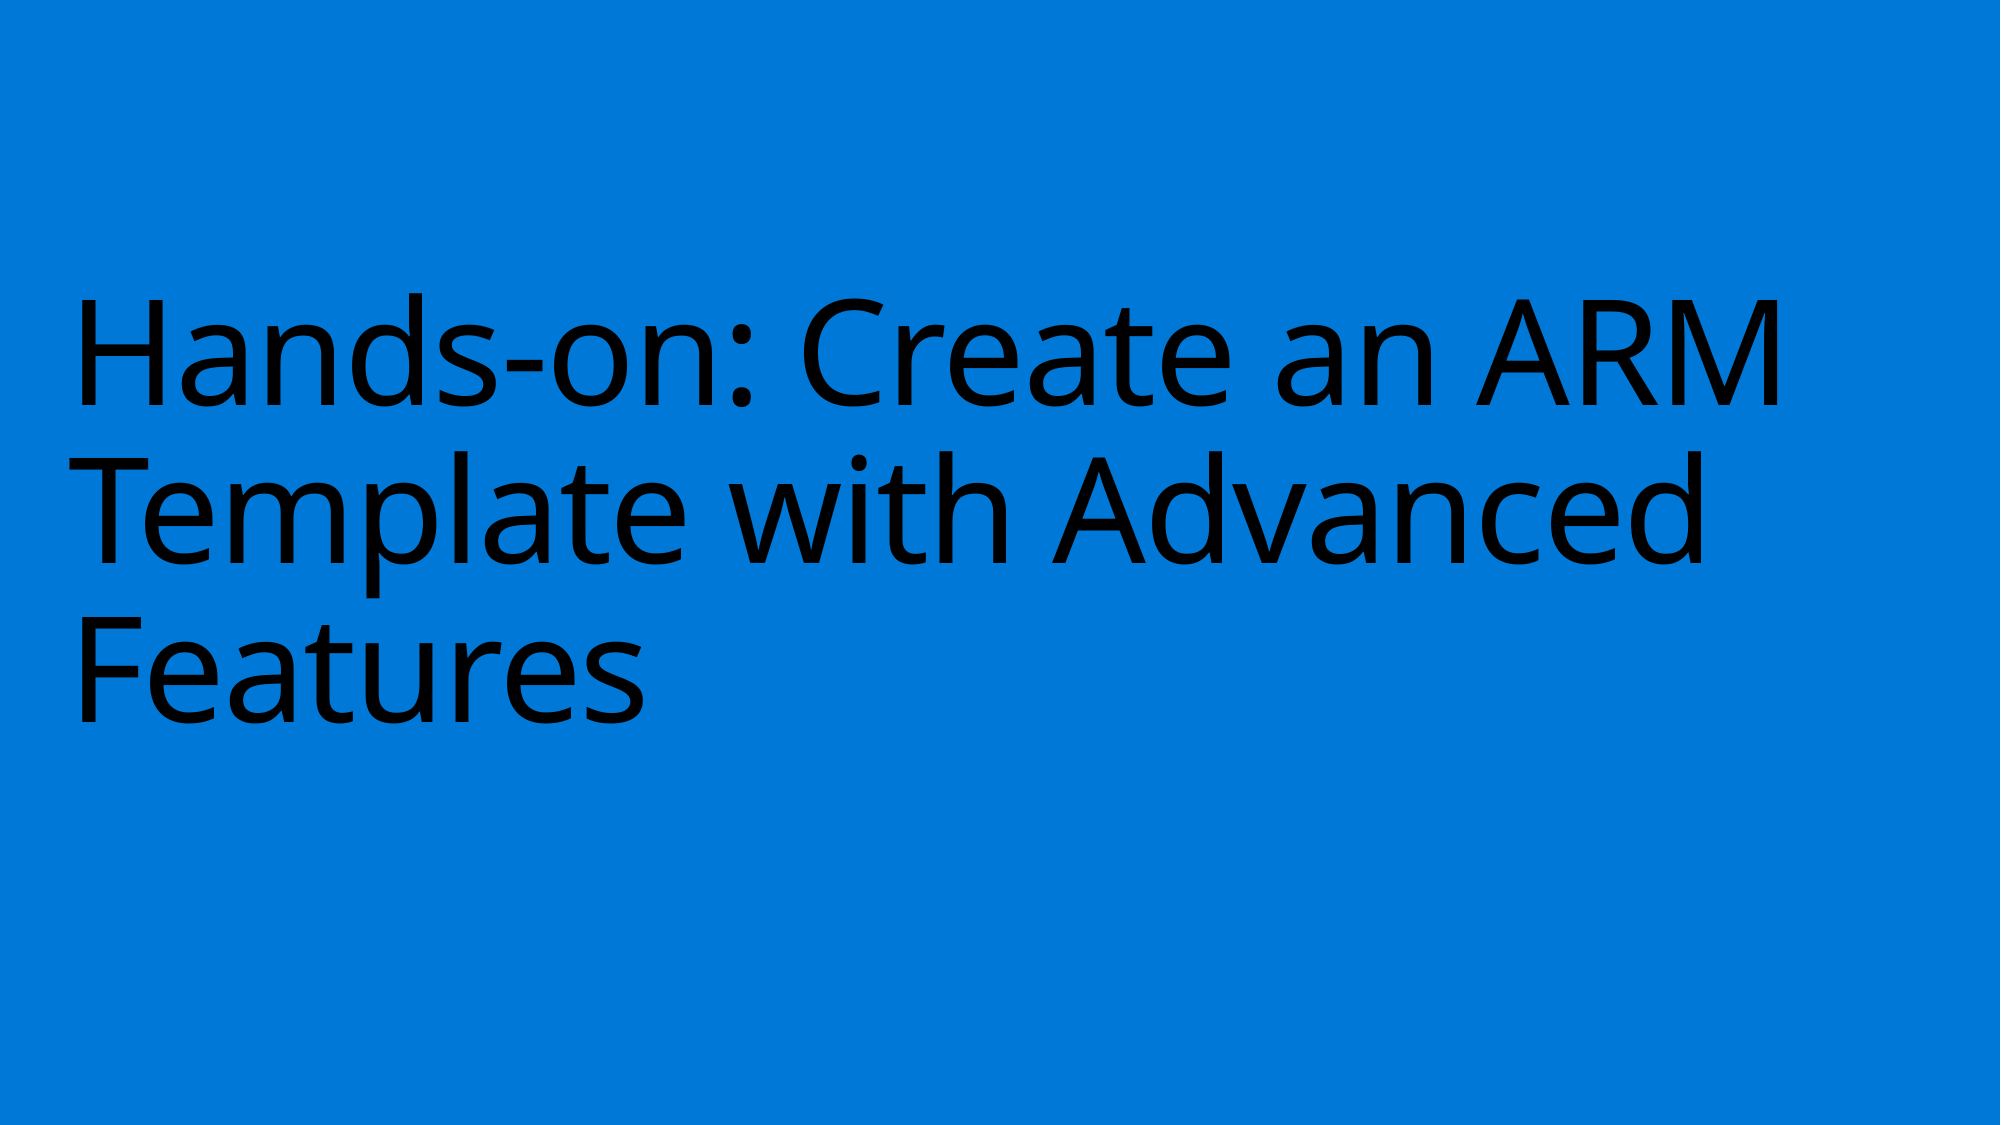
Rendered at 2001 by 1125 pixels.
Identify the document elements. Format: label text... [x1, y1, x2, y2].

title Hands-on: Create an ARM Template with Advanced Features [44, 263, 1956, 854]
